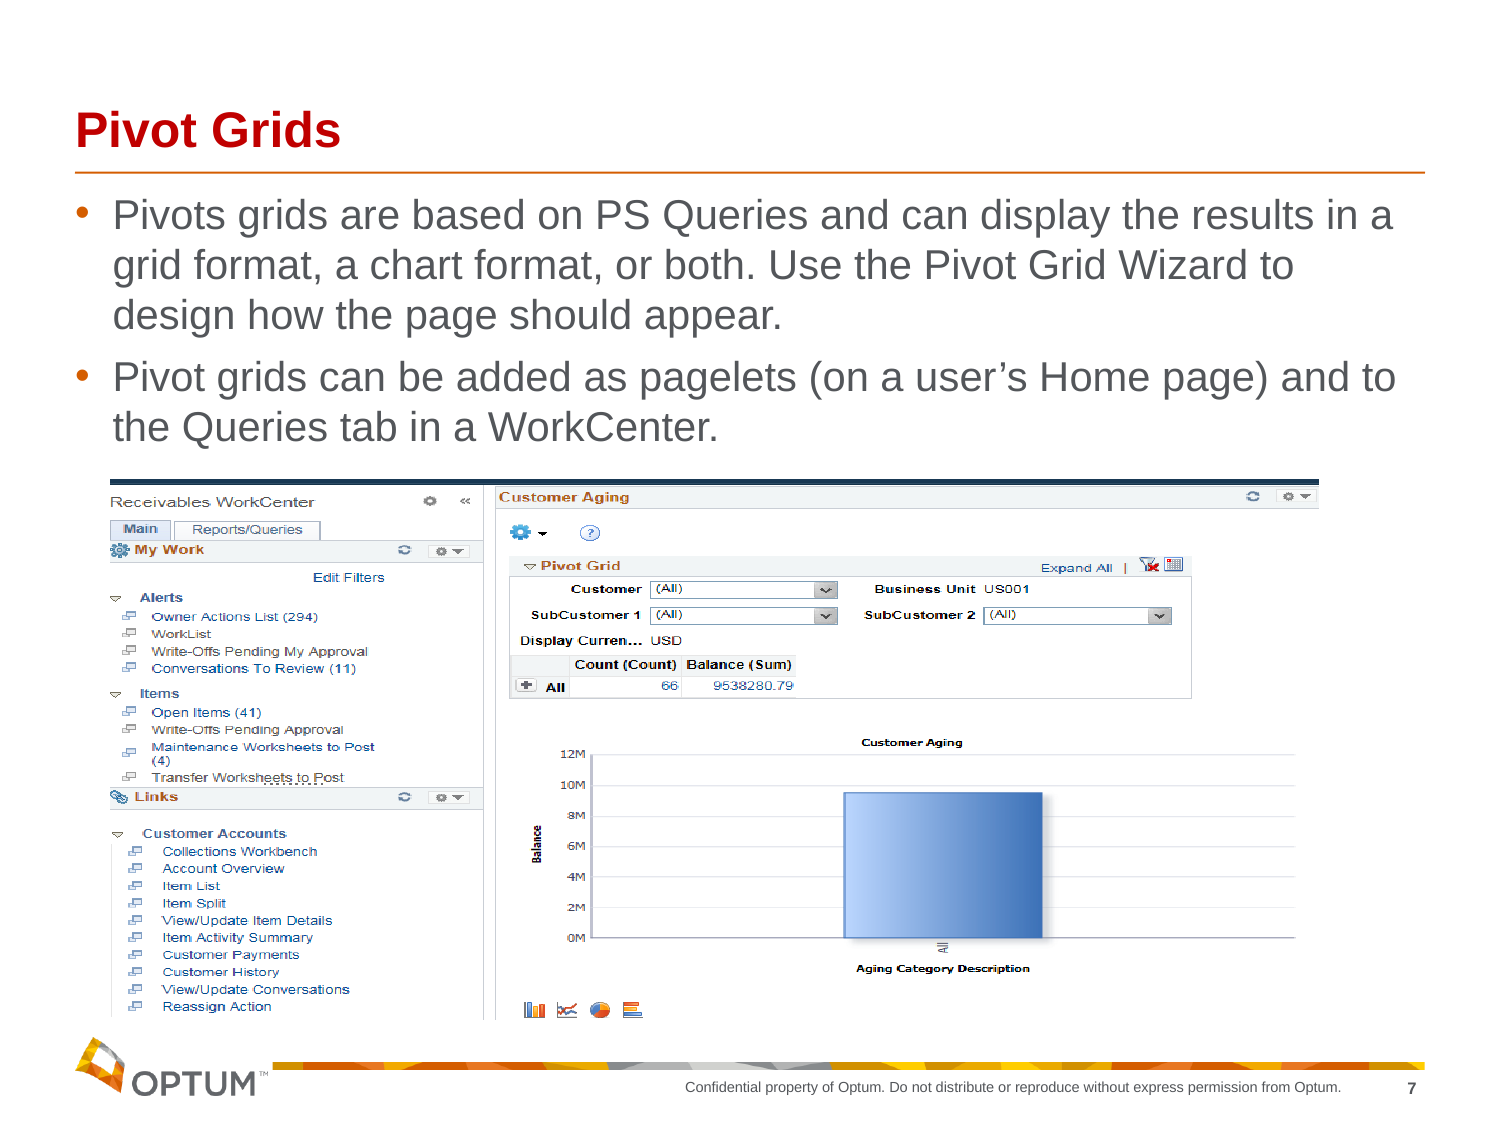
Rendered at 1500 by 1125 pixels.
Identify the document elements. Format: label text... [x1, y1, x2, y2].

title Pivot Grids [75, 31, 1425, 158]
picture [273, 1062, 1425, 1070]
picture [75, 1037, 268, 1096]
list Pivots grids are based on PS Queries and can display the results in a grid format, a chart format, or both. Use the Pivot Grid Wizard to design how the page should appear. Pivot grids can be added as pagelets (on a user’s Home page) and to the Queries tab in a WorkCenter. [75, 187, 1425, 1028]
picture [109, 479, 1320, 1020]
